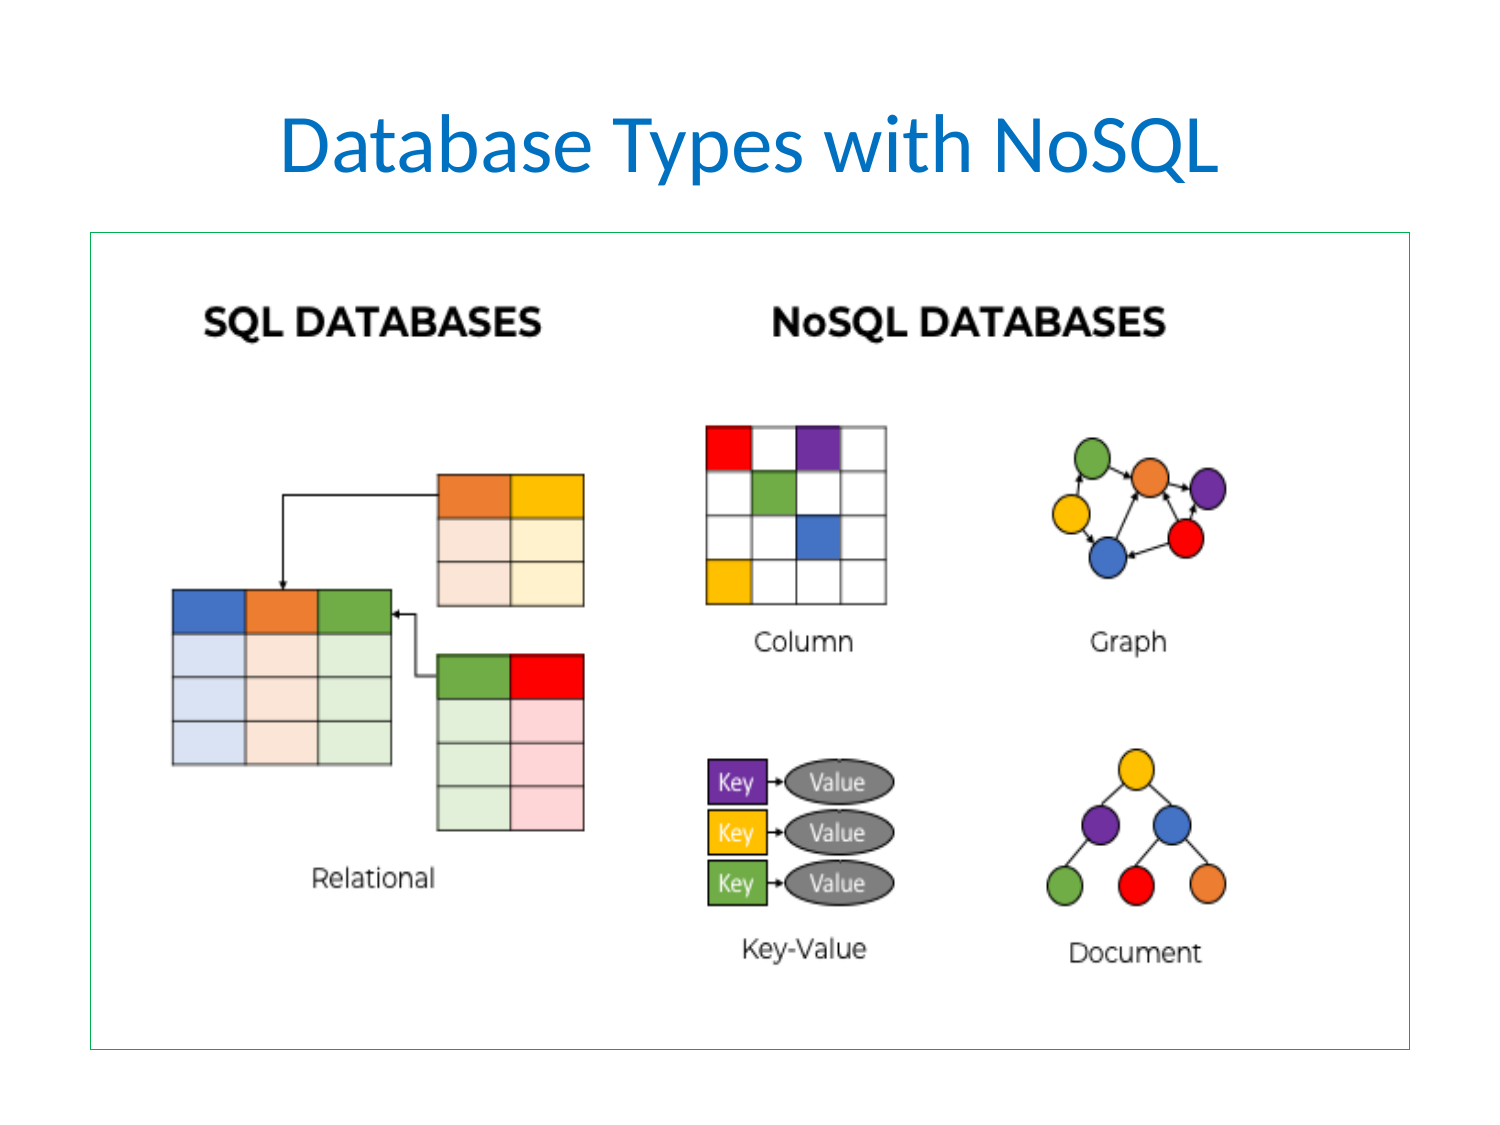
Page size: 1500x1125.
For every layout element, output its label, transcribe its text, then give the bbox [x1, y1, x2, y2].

title Database Types with NoSQL [75, 45, 1425, 233]
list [89, 232, 1411, 1051]
